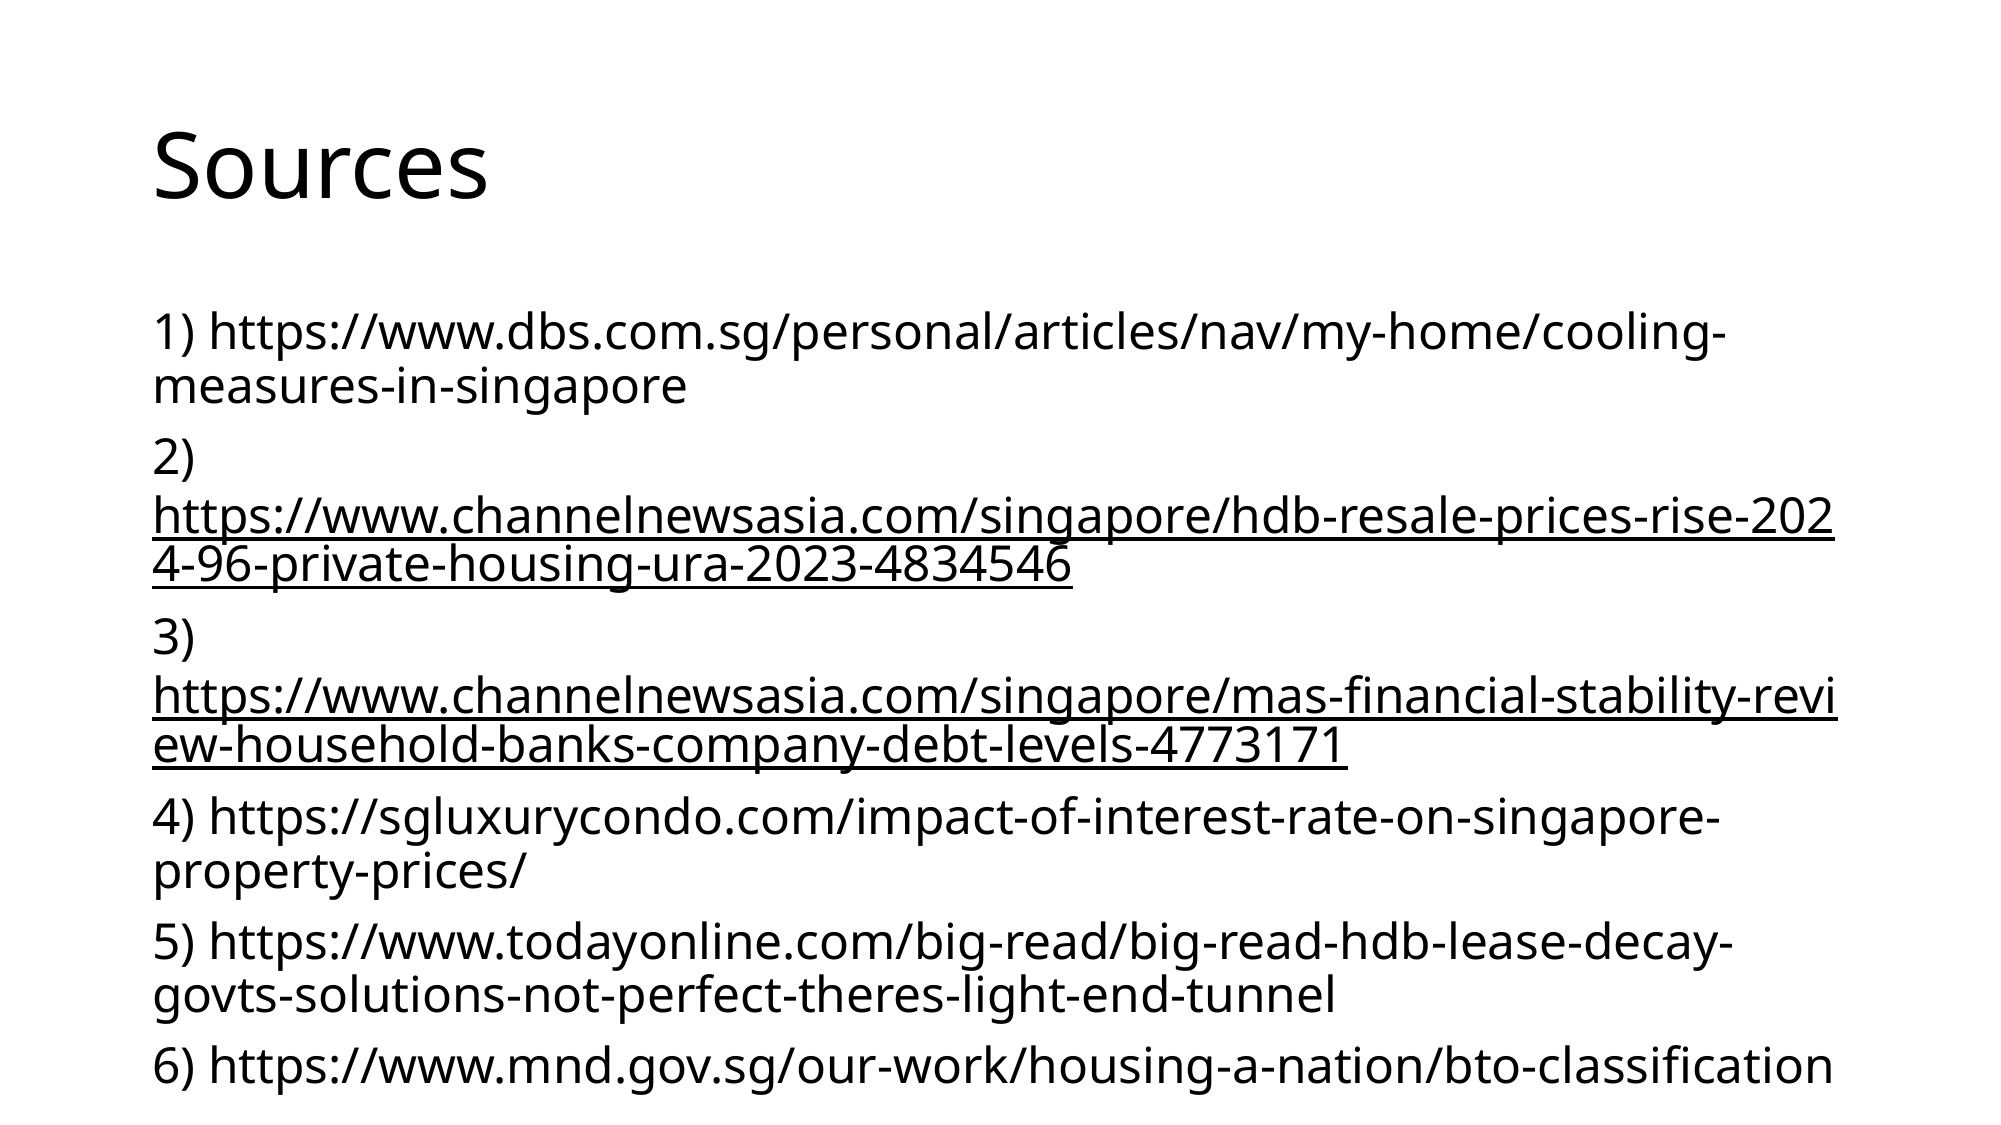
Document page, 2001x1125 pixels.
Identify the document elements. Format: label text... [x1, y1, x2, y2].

title Sources [137, 59, 1863, 278]
list 1) https://www.dbs.com.sg/personal/articles/nav/my-home/cooling-measures-in-singapore 2) https://www.channelnewsasia.com/singapore/hdb-resale-prices-rise-2024-96-private-housing-ura-2023-4834546 3) https://www.channelnewsasia.com/singapore/mas-financial-stability-review-household-banks-company-debt-levels-4773171 4) https://sgluxurycondo.com/impact-of-interest-rate-on-singapore-property-prices/ 5) https://www.todayonline.com/big-read/big-read-hdb-lease-decay-govts-solutions-not-perfect-theres-light-end-tunnel 6) https://www.mnd.gov.sg/our-work/housing-a-nation/bto-classification [137, 299, 1863, 1014]
